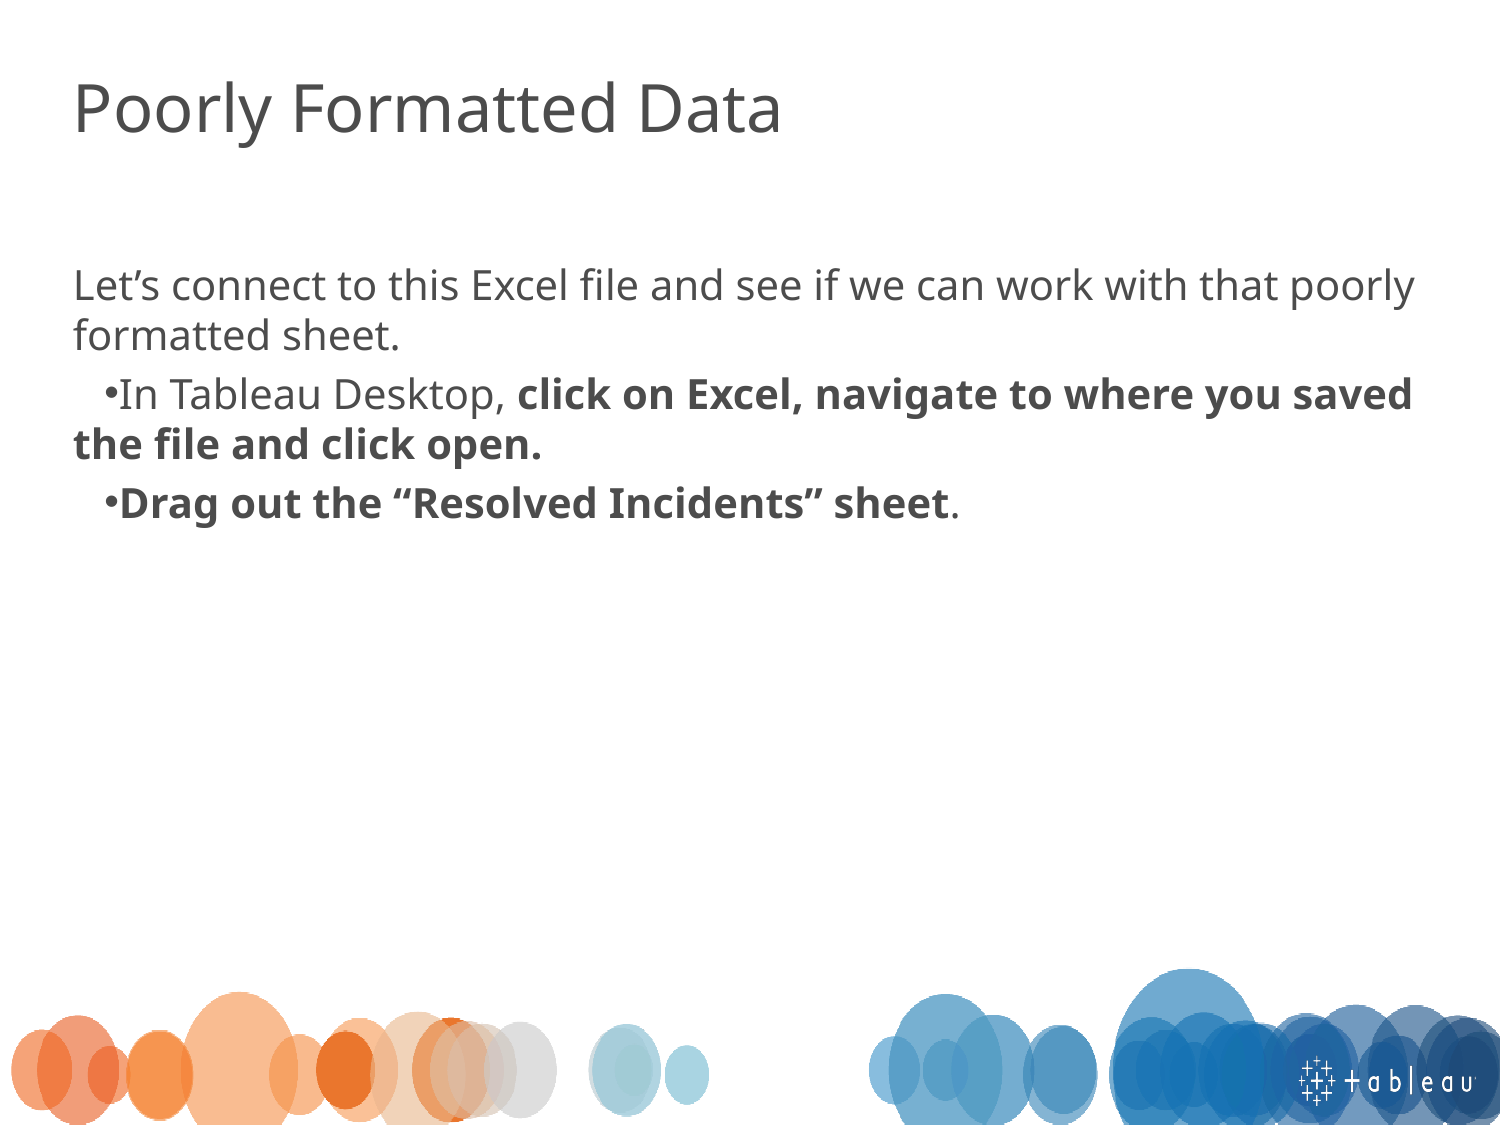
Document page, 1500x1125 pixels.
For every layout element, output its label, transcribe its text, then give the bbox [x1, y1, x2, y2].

list Let’s connect to this Excel file and see if we can work with that poorly formatted sheet. In Tableau Desktop, click on Excel, navigate to where you saved the file and click open. Drag out the “Resolved Incidents” sheet. [72, 258, 1434, 529]
list Poorly Formatted Data [72, 81, 1434, 147]
picture [0, 947, 1500, 1125]
